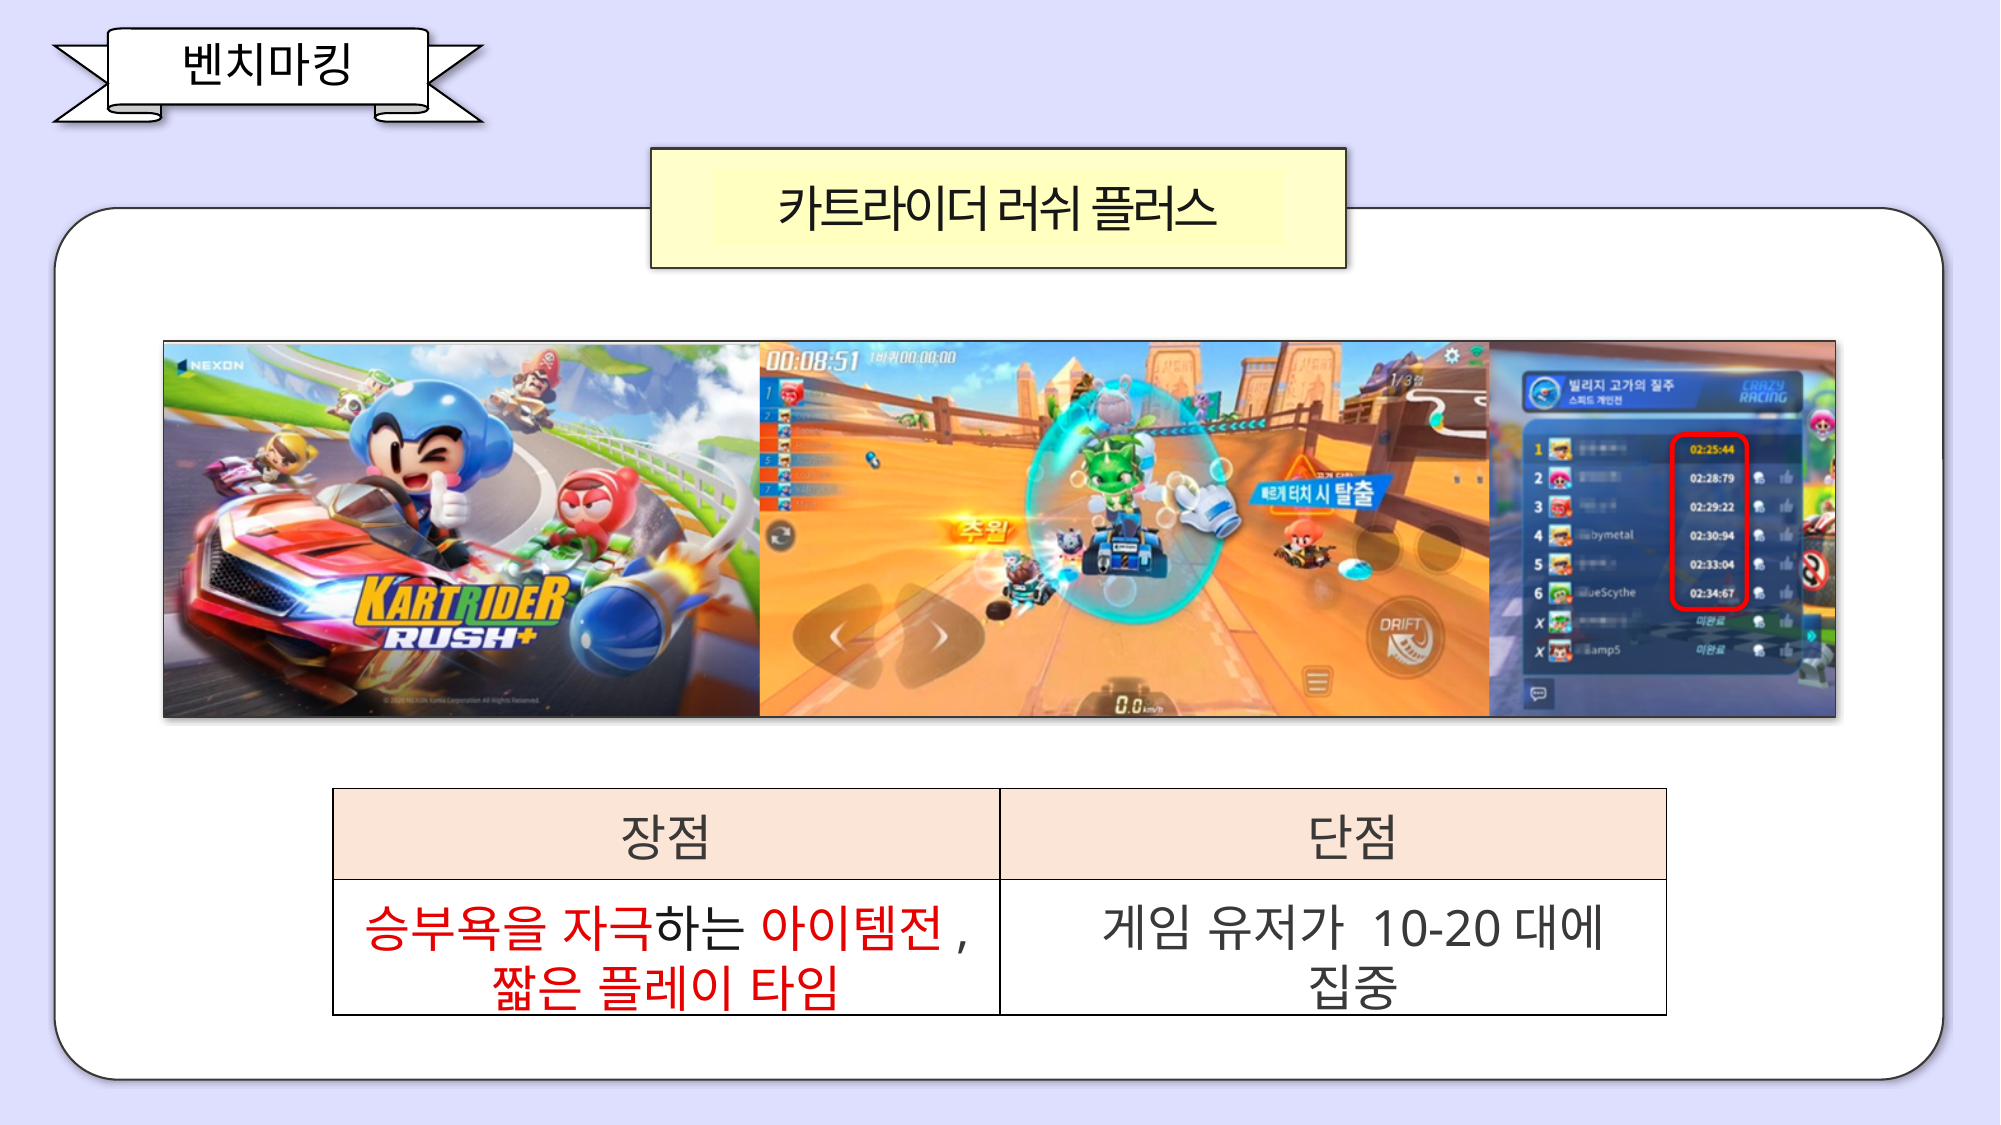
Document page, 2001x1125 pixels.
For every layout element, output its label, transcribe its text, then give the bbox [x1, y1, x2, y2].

table_header [1001, 789, 1666, 879]
text_box [650, 147, 1347, 269]
text_box 단점 [1292, 798, 1415, 874]
table_cell [1001, 880, 1666, 1014]
text_box 장점 [605, 798, 728, 874]
text_box 카트라이더 러쉬 플러스 [713, 170, 1284, 246]
text_box [53, 207, 1945, 1081]
text_box 이름만 넣고 계정 찾기 버튼을 누를경우 [161, 341, 1842, 726]
table_cell [334, 880, 999, 1014]
text_box [51, 27, 485, 123]
text_box 게임 유저가 10-20대에 집중 [1087, 888, 1621, 1024]
table_header [334, 789, 999, 879]
text_box 승부욕을 자극하는 아이템전, 짧은 플레이 타임 [349, 890, 985, 1025]
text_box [164, 341, 1835, 717]
text_box 벤치마킹 [152, 25, 384, 102]
